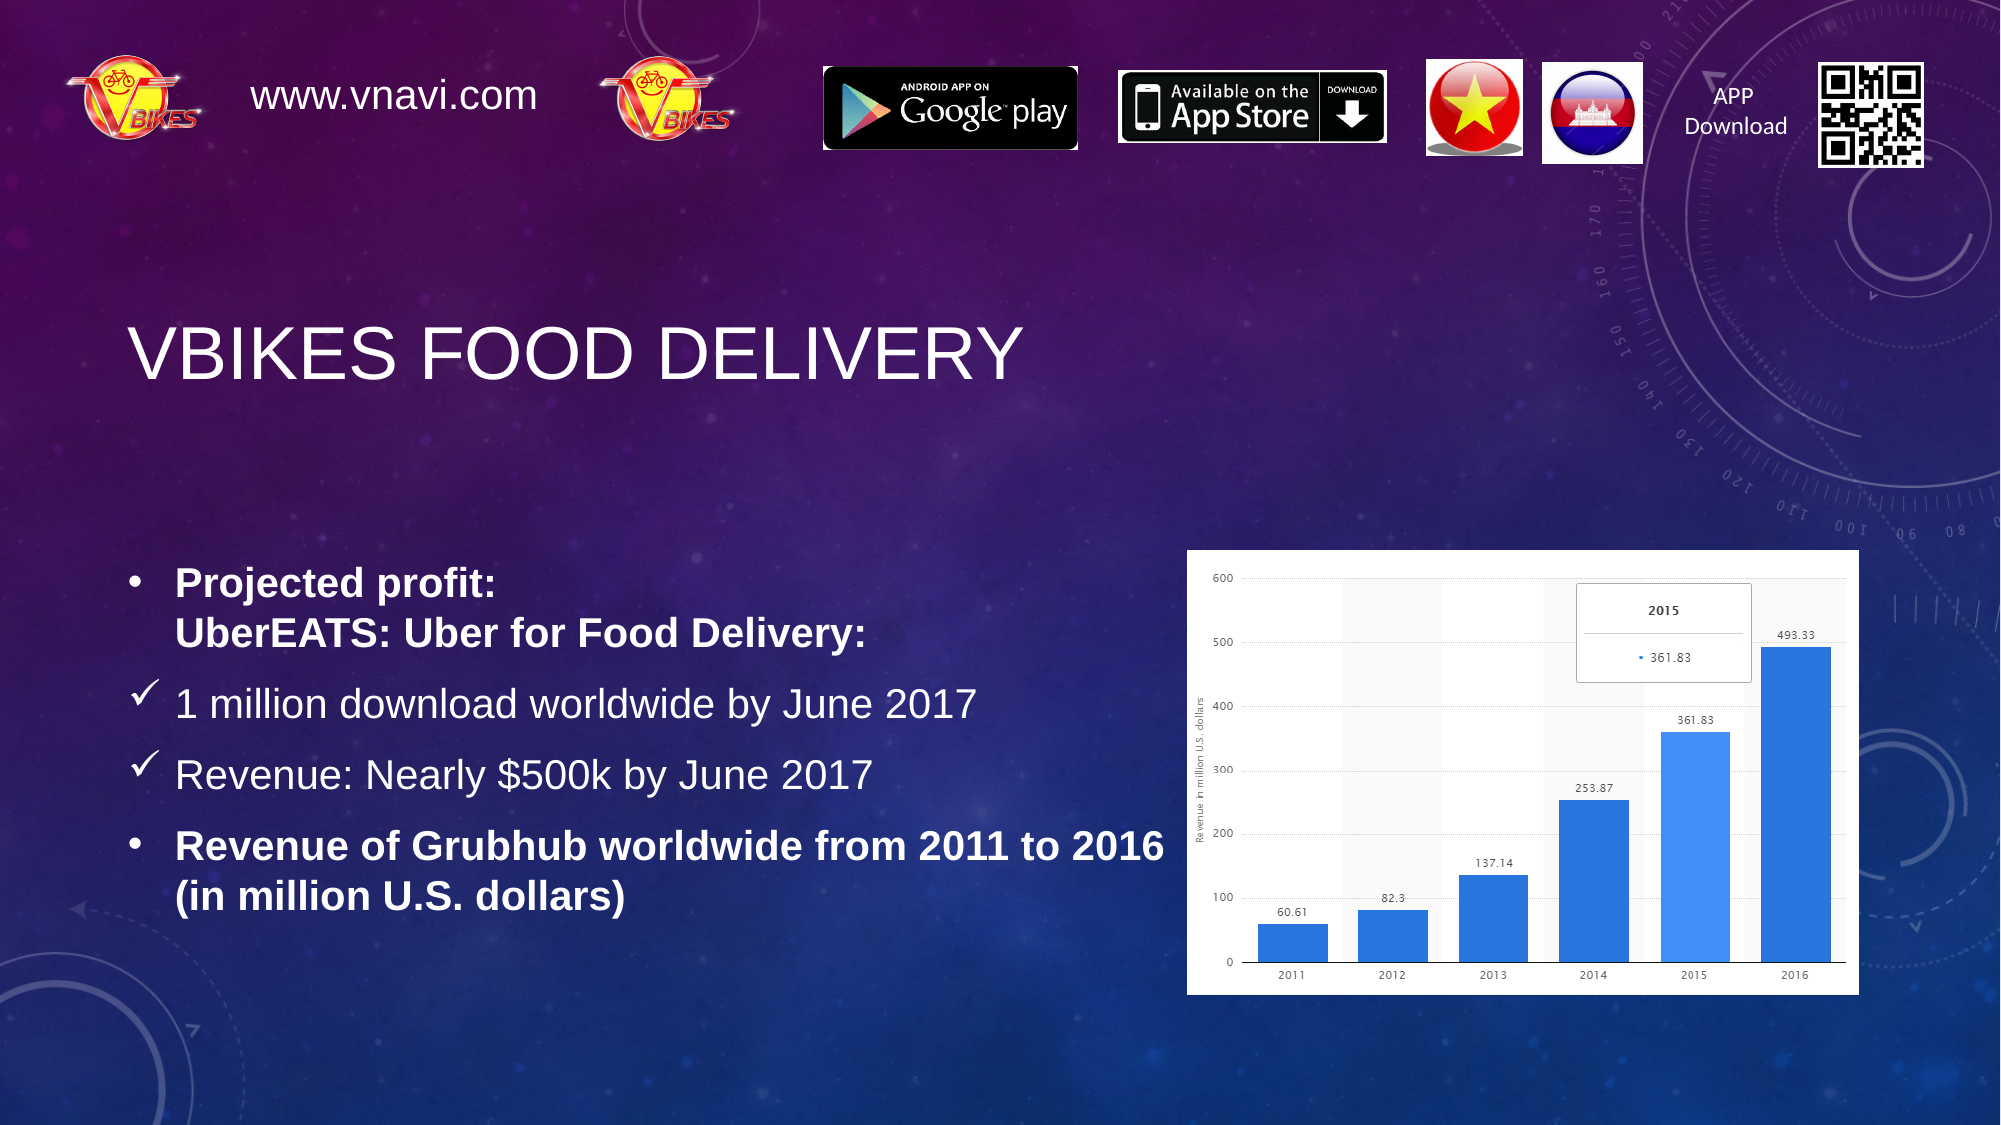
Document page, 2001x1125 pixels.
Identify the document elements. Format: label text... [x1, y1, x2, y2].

list Projected profit: UberEATS: Uber for Food Delivery: 1 million download worldwide by June 2017 Revenue: Nearly $500k by June 2017 Revenue of Grubhub worldwide from 2011 to 2016 (in million U.S. dollars) [112, 438, 1207, 1037]
text_box VBIKES FOOD DELIVERY [112, 296, 1313, 402]
text_box www.vnavi.com [235, 60, 554, 126]
text_box APP Download [1654, 72, 1812, 147]
picture [0, 0, 2001, 1125]
